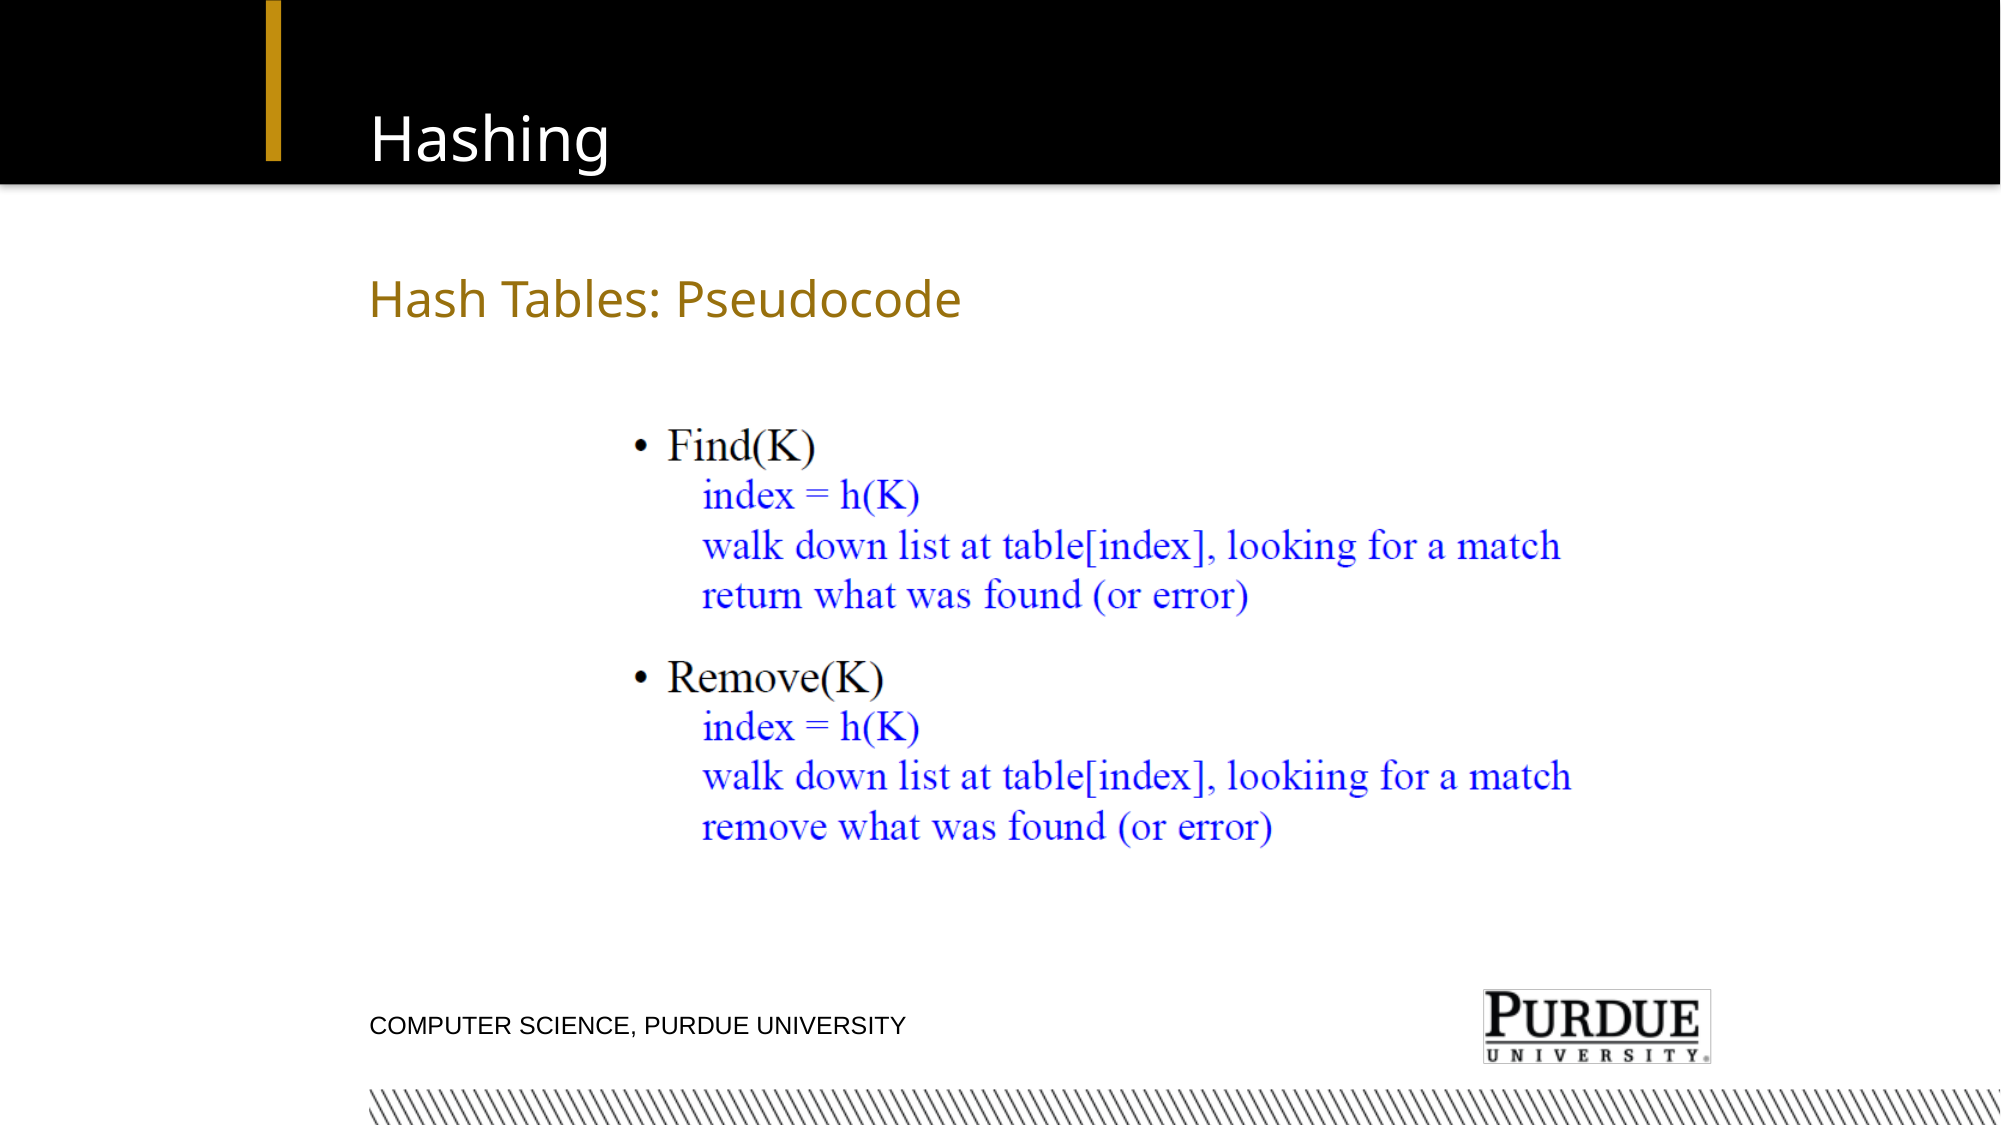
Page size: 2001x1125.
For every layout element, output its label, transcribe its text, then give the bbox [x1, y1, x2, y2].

title Hashing [369, 98, 1704, 186]
list Computer Science, Purdue University [369, 1009, 1375, 1047]
list Hash Tables: Pseudocode [368, 267, 1704, 337]
picture [615, 411, 1623, 876]
